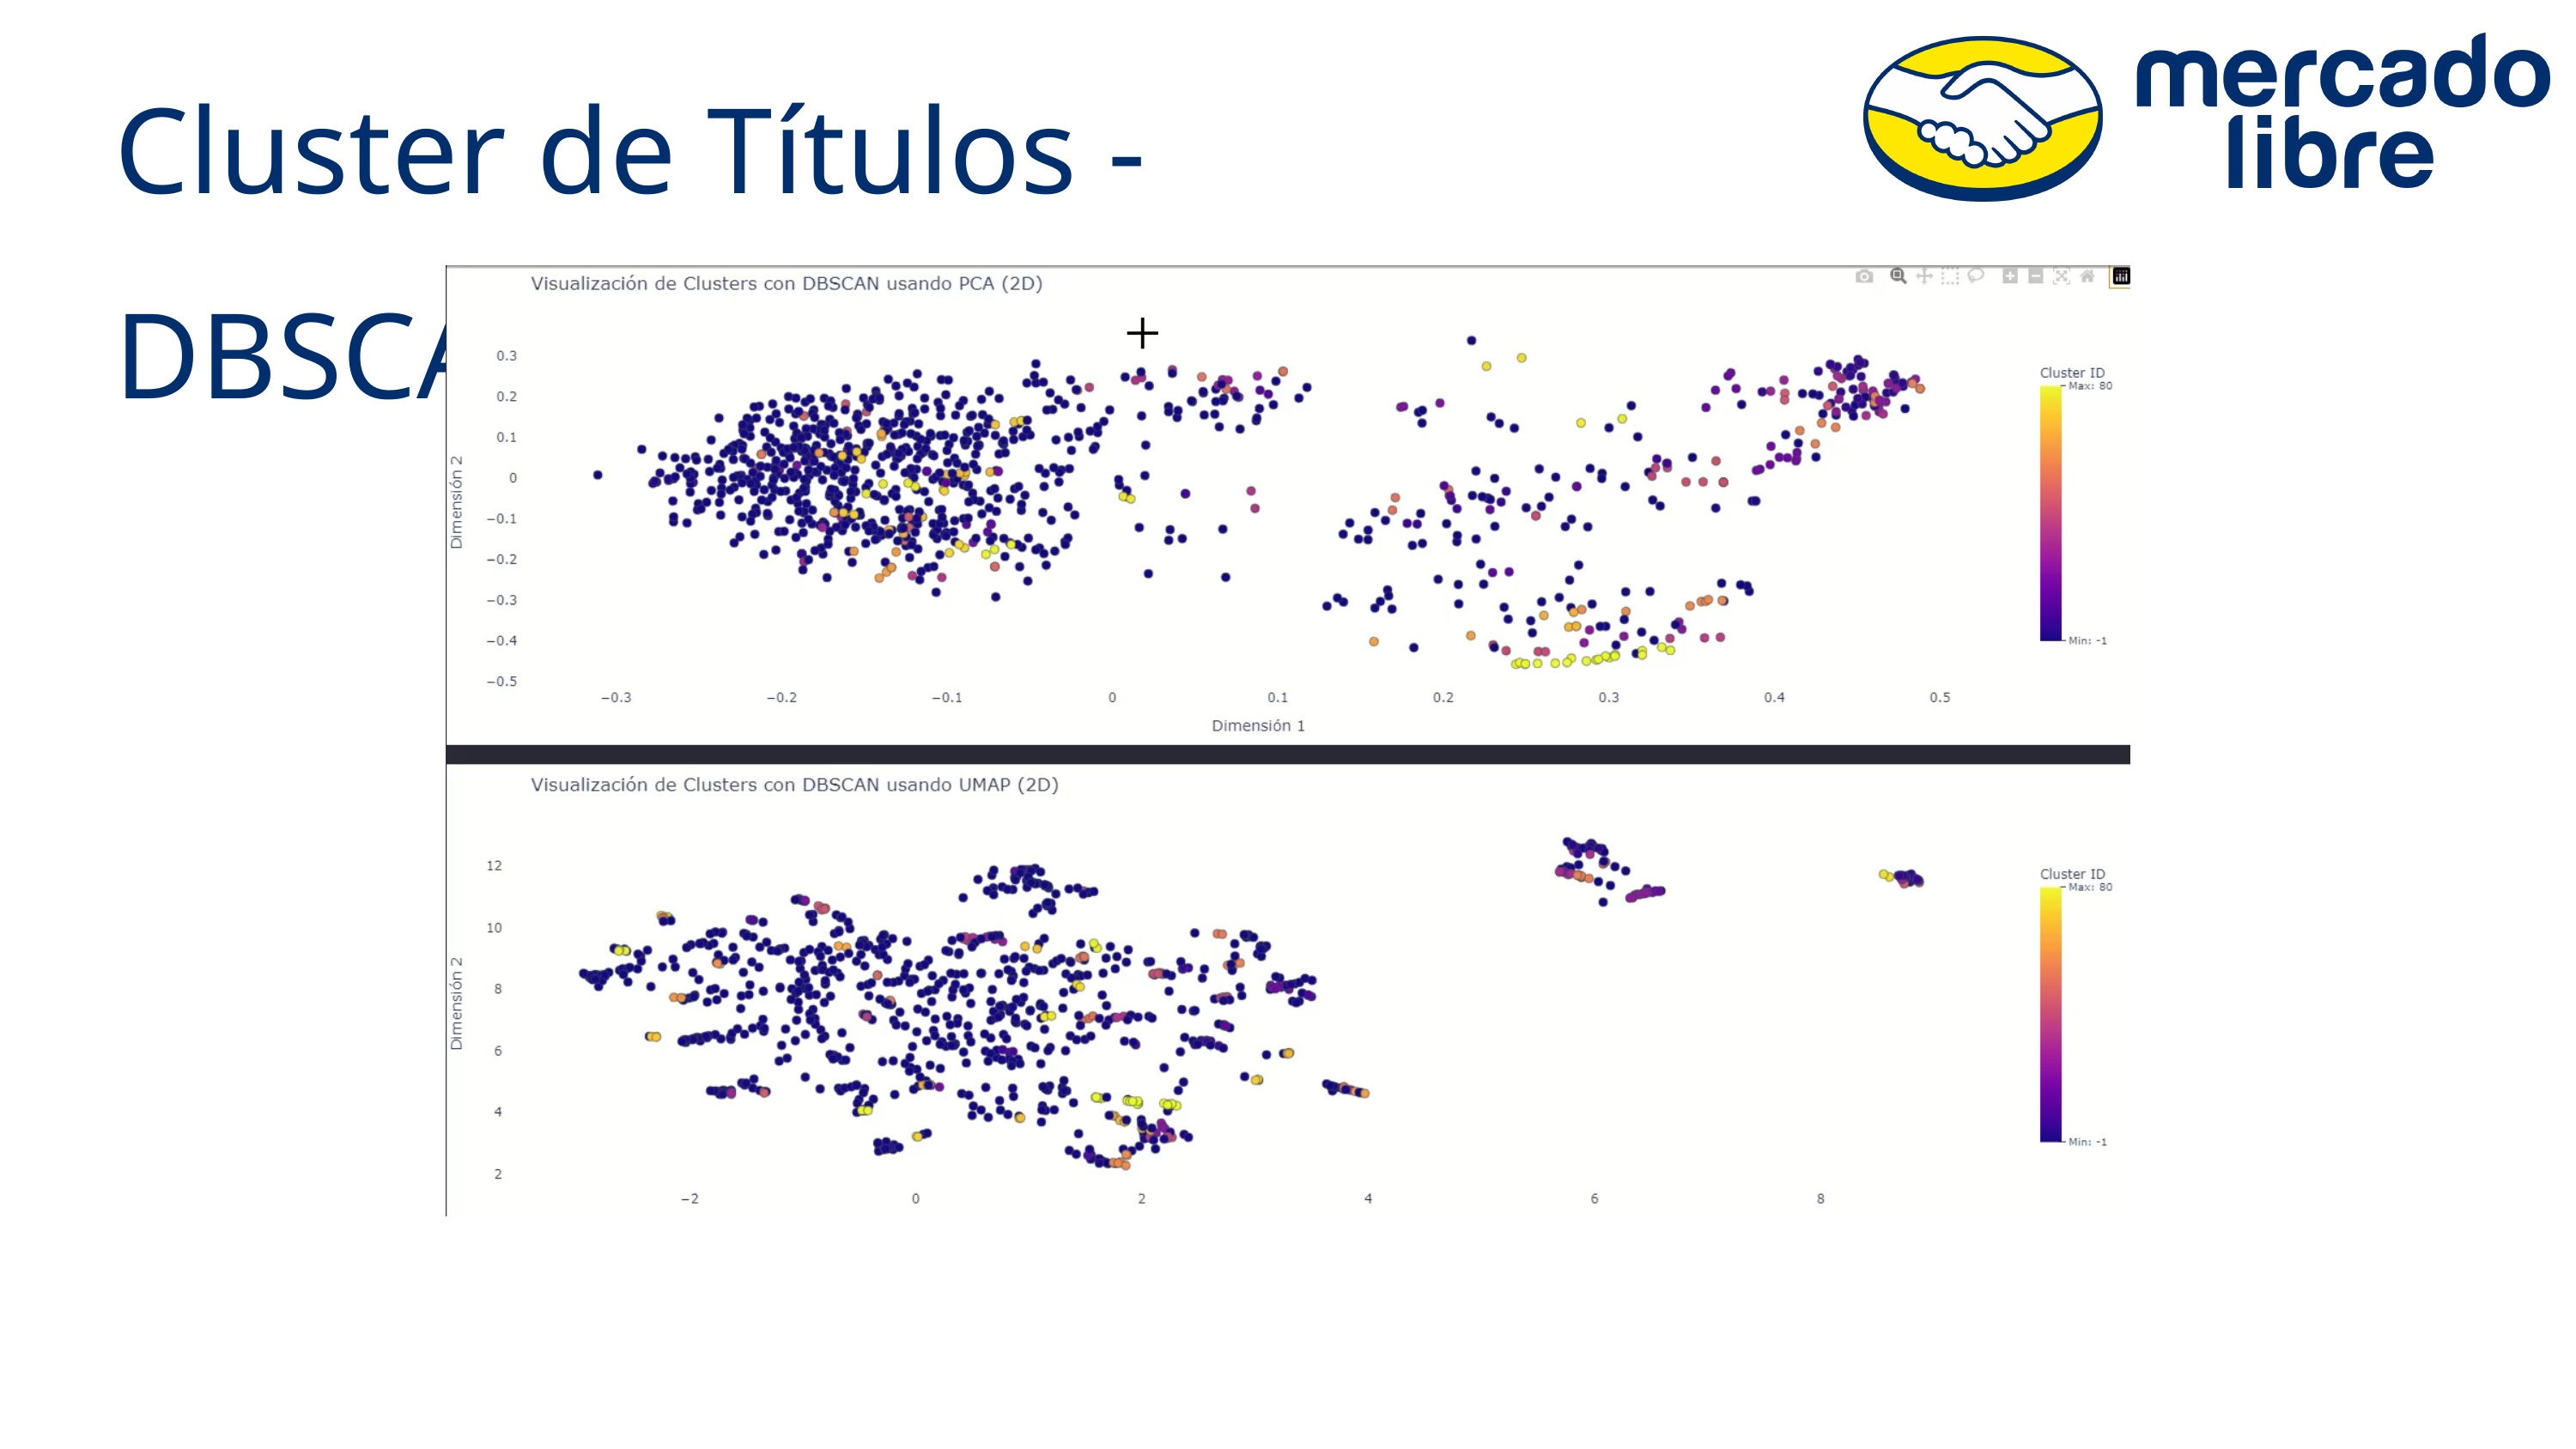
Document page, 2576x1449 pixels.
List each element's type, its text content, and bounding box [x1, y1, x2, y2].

text_box Cluster de Títulos - DBSCAN [114, 11, 1386, 423]
picture [1863, 33, 2551, 202]
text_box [445, 264, 2131, 1217]
